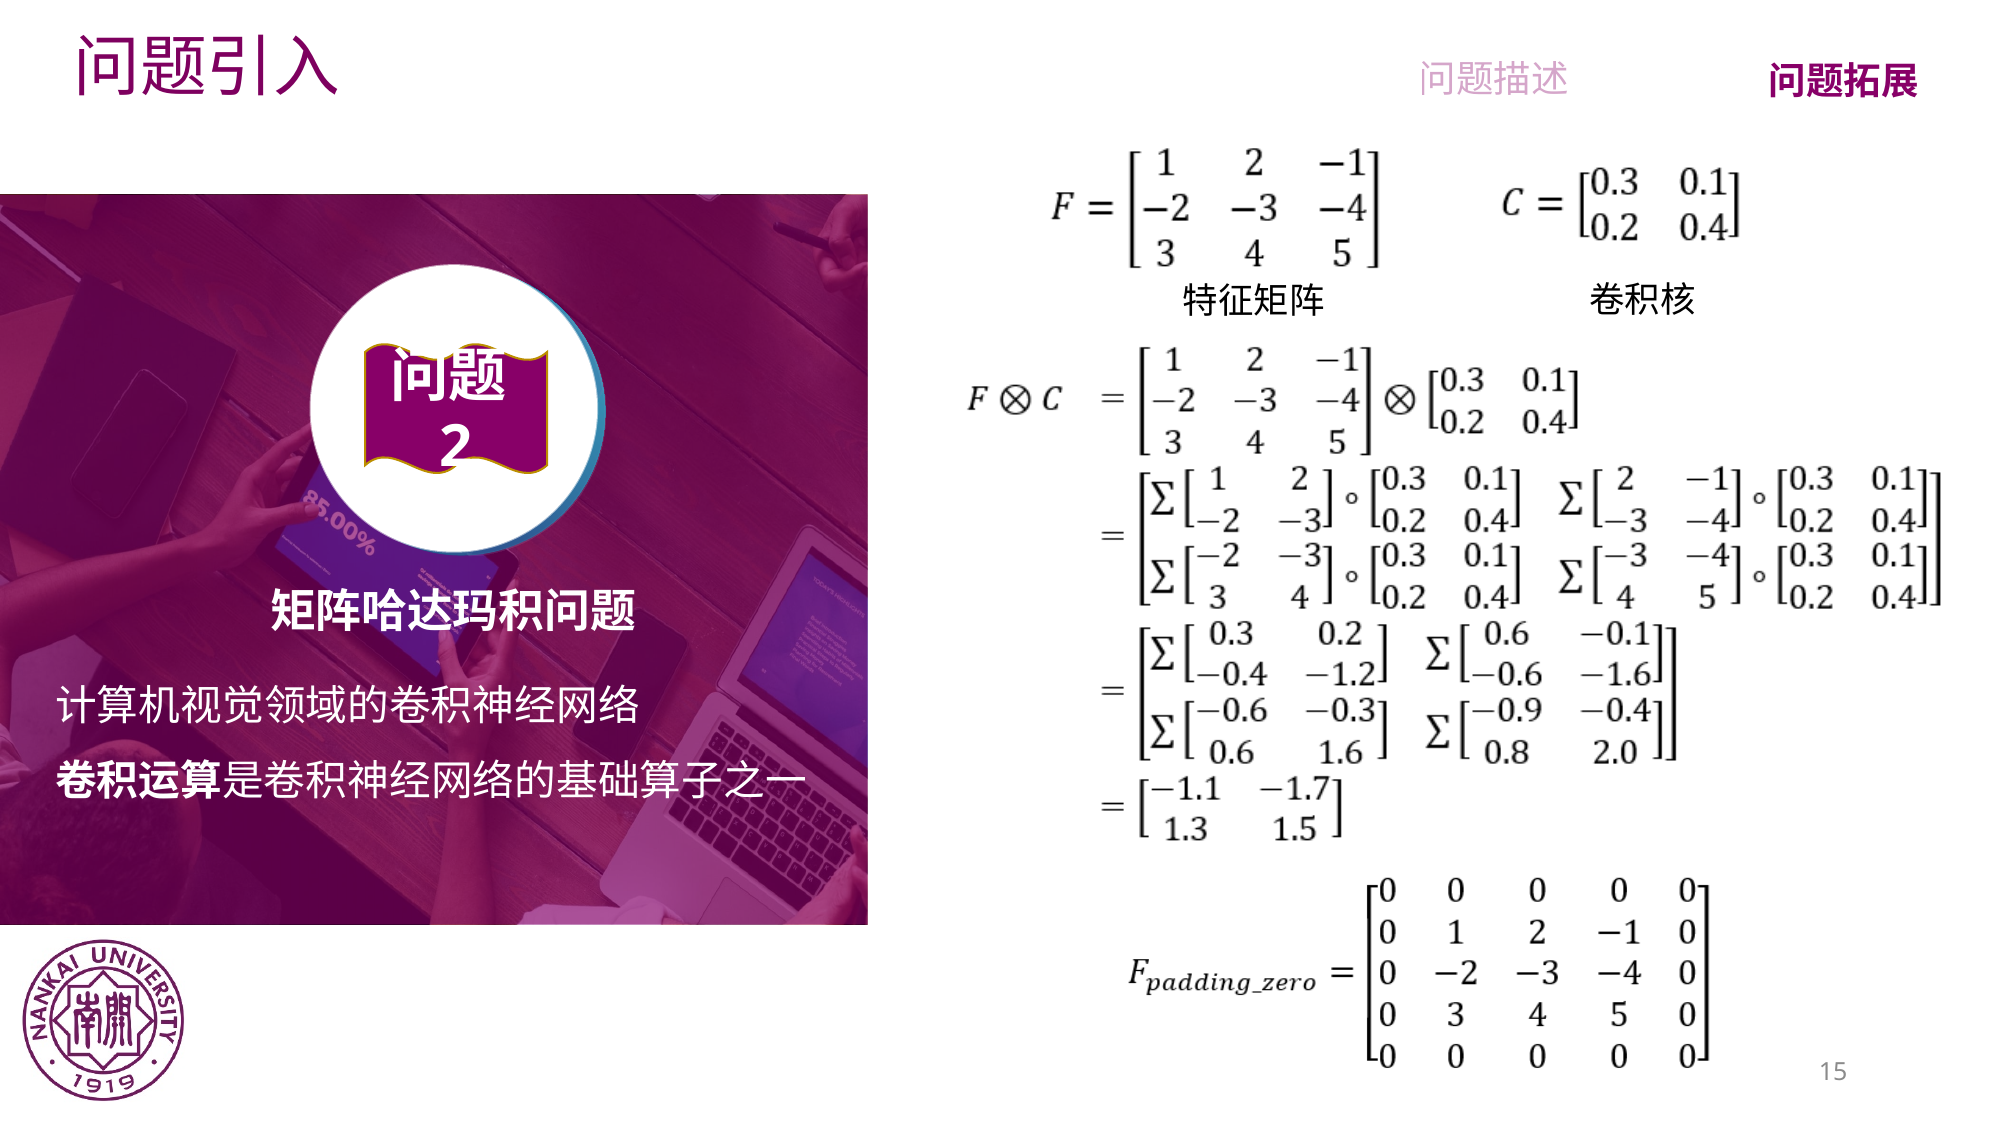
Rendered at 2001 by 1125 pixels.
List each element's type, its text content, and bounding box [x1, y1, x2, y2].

picture [1040, 136, 1392, 276]
text_box 问题拓展 [1583, 49, 2000, 110]
text_box 问题引入 [58, 16, 1016, 112]
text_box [310, 251, 637, 573]
text_box 特征矩阵 [1143, 276, 1365, 324]
slide_number 15 [1412, 1042, 1863, 1103]
picture [0, 194, 868, 925]
text_box 卷积核 [1532, 269, 1754, 324]
text_box 问题描述 [1387, 47, 1600, 108]
picture [20, 937, 186, 1103]
picture [944, 324, 1950, 850]
picture [1118, 860, 1720, 1074]
picture [1482, 146, 1755, 253]
